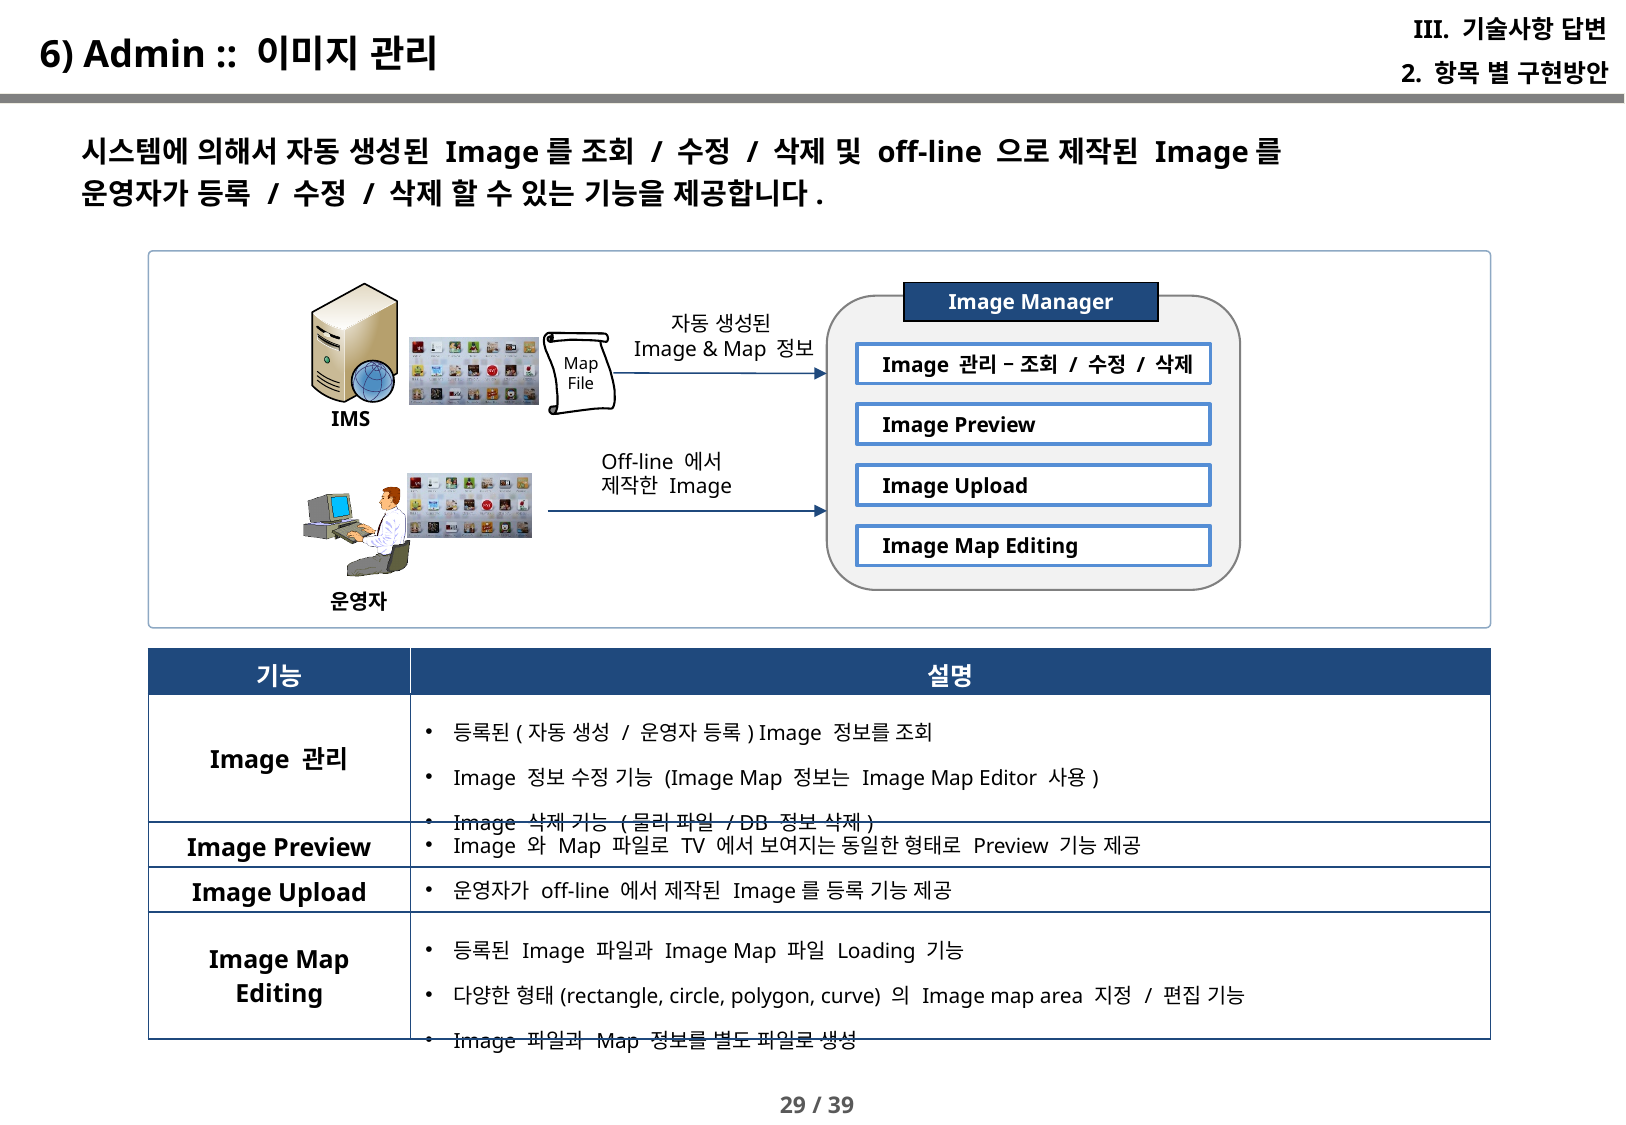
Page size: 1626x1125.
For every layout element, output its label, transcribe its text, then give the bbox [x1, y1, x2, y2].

table_cell Image 관리 [149, 695, 410, 821]
picture [409, 337, 539, 405]
text_box Off-line 에서 제작한 Image [586, 440, 747, 506]
text_box 운영자 [315, 591, 403, 622]
text_box [148, 250, 1491, 628]
text_box Image Map Editing [856, 525, 1211, 566]
table_header 기능 [149, 650, 410, 693]
text_box 시스템에 의해서 자동 생성된 Image를 조회 / 수정 / 삭제 및 off-line 으로 제작된 Image를 운영자가 등록 / 수정 / 삭제 할 수 있는 기능을 제공합니다. [66, 118, 1567, 218]
table_cell Image 와 Map 파일로 TV 에서 보여지는 동일한 형태로 Preview 기능 제공 [411, 823, 1490, 866]
table_cell Image Preview [149, 823, 410, 866]
picture [309, 280, 401, 405]
table_cell 운영자가 off-line 에서 제작된 Image를 등록 기능 제공 [411, 868, 1490, 911]
text_box [826, 295, 1241, 590]
title 6) Admin :: 이미지 관리 [24, 21, 1047, 85]
text_box Image Preview [856, 404, 1211, 444]
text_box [543, 332, 616, 415]
table_cell Image Upload [149, 868, 410, 911]
text_box 자동 생성된 Image & Map 정보 [619, 303, 830, 368]
text_box Image 관리 – 조회 / 수정 / 삭제 [856, 343, 1211, 384]
table_header 설명 [411, 650, 1490, 693]
text_box III. 기술사항 답변 [1264, 0, 1623, 52]
table_cell Image Map Editing [149, 913, 410, 1038]
table_cell 등록된(자동 생성 / 운영자 등록) Image 정보를 조회 Image 정보 수정 기능 (Image Map 정보는 Image Map Editor 사용) Image 삭제 기능 (물리 파일 / DB 정보 삭제) [411, 695, 1490, 821]
text_box IMS [316, 413, 386, 438]
text_box Image Upload [856, 465, 1211, 505]
text_box 2. 항목 별 구현방안 [1267, 44, 1625, 96]
text_box Image Manager [904, 282, 1159, 321]
picture [300, 473, 532, 582]
table_cell 등록된 Image 파일과 Image Map 파일 Loading 기능 다양한 형태(rectangle, circle, polygon, curve) 의 Image map area 지정 / 편집 기능 Image 파일과 Map 정보를 별도 파일로 생성 [411, 913, 1490, 1038]
